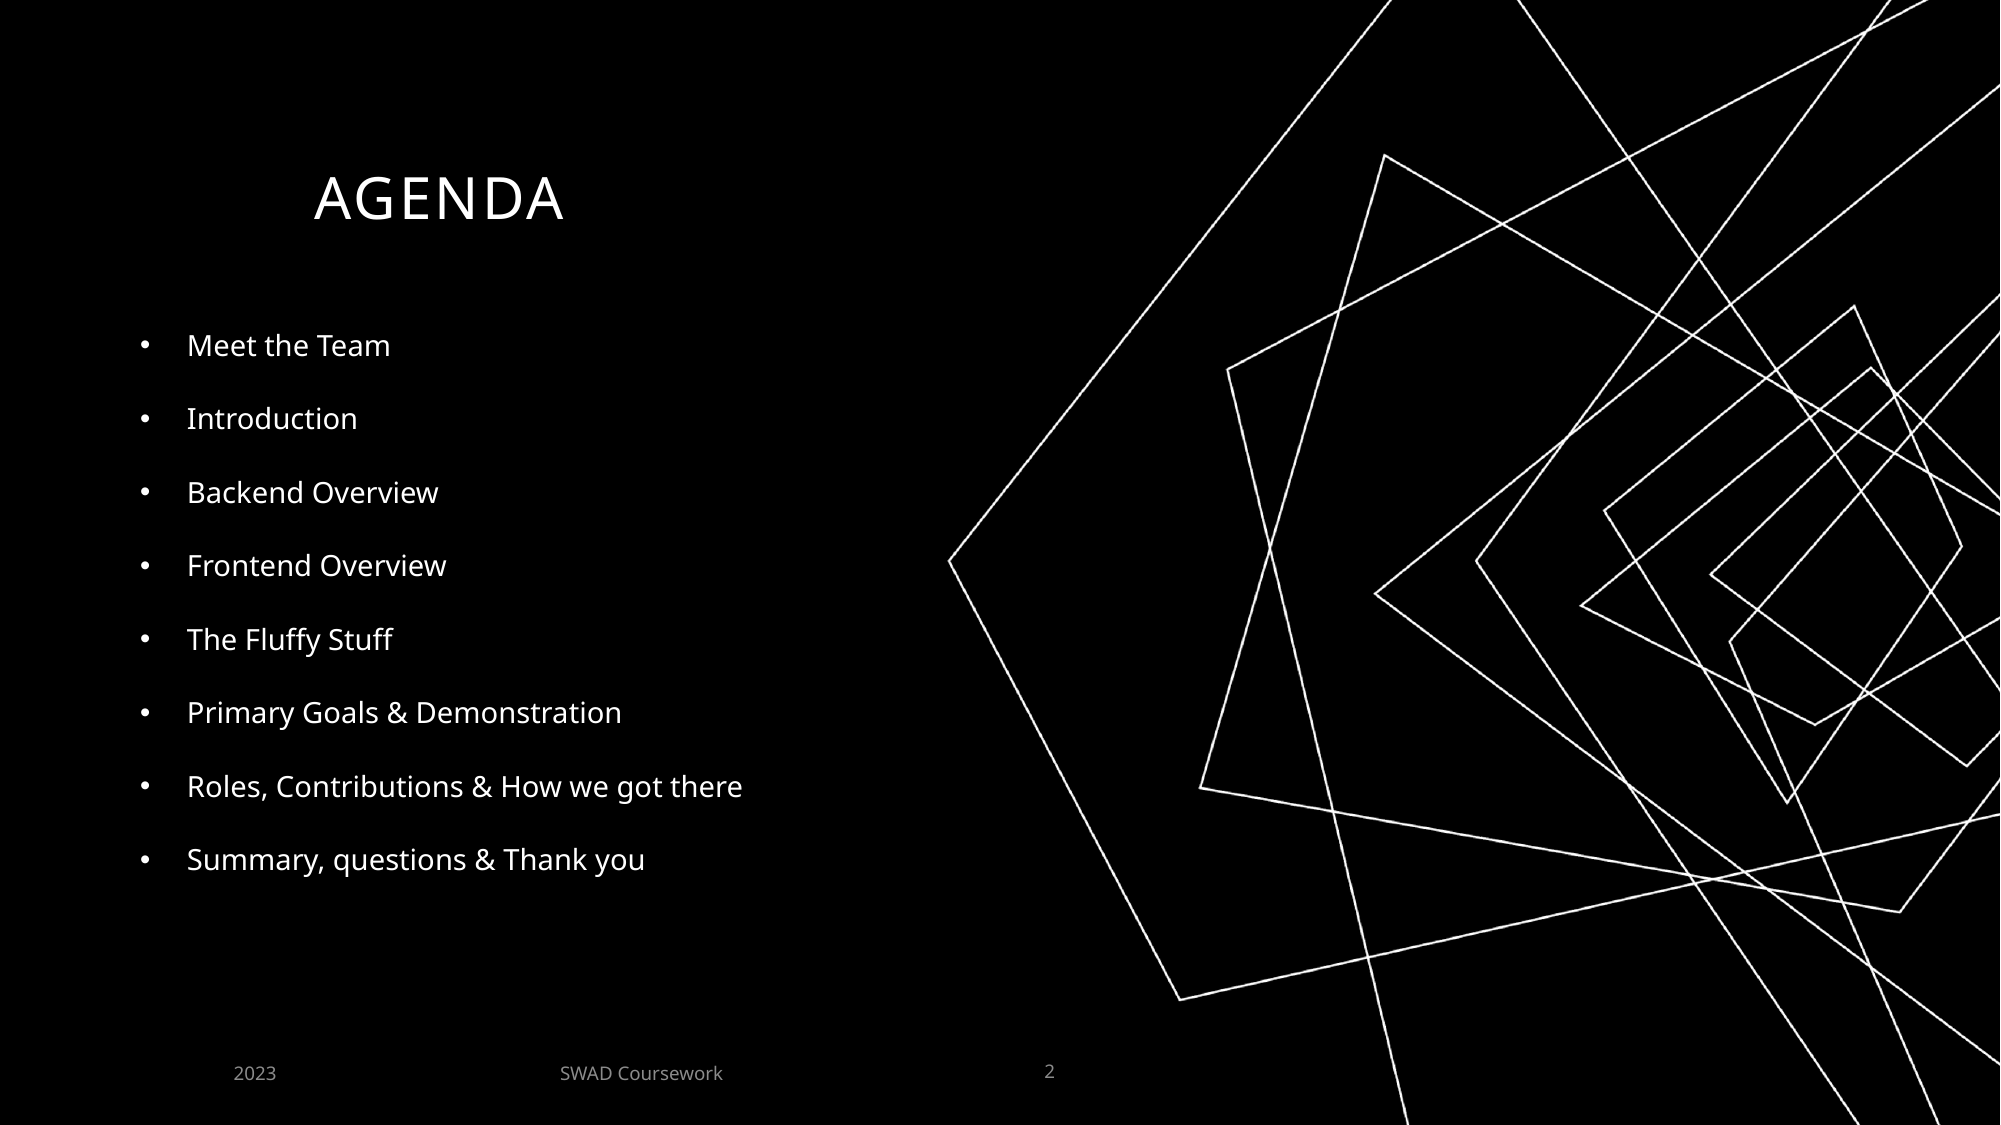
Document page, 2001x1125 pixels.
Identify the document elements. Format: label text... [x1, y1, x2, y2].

title AGENDA [299, 22, 775, 240]
slide_number 2 [908, 1042, 1071, 1103]
list Meet the Team Introduction Backend Overview Frontend Overview The Fluffy Stuff Primary Goals & Demonstration Roles, Contributions & How we got there Summary, questions & Thank you [125, 302, 875, 955]
slide_number 2023 [218, 1042, 381, 1103]
footer SWAD Coursework [437, 1042, 846, 1103]
picture [900, 0, 2000, 1125]
